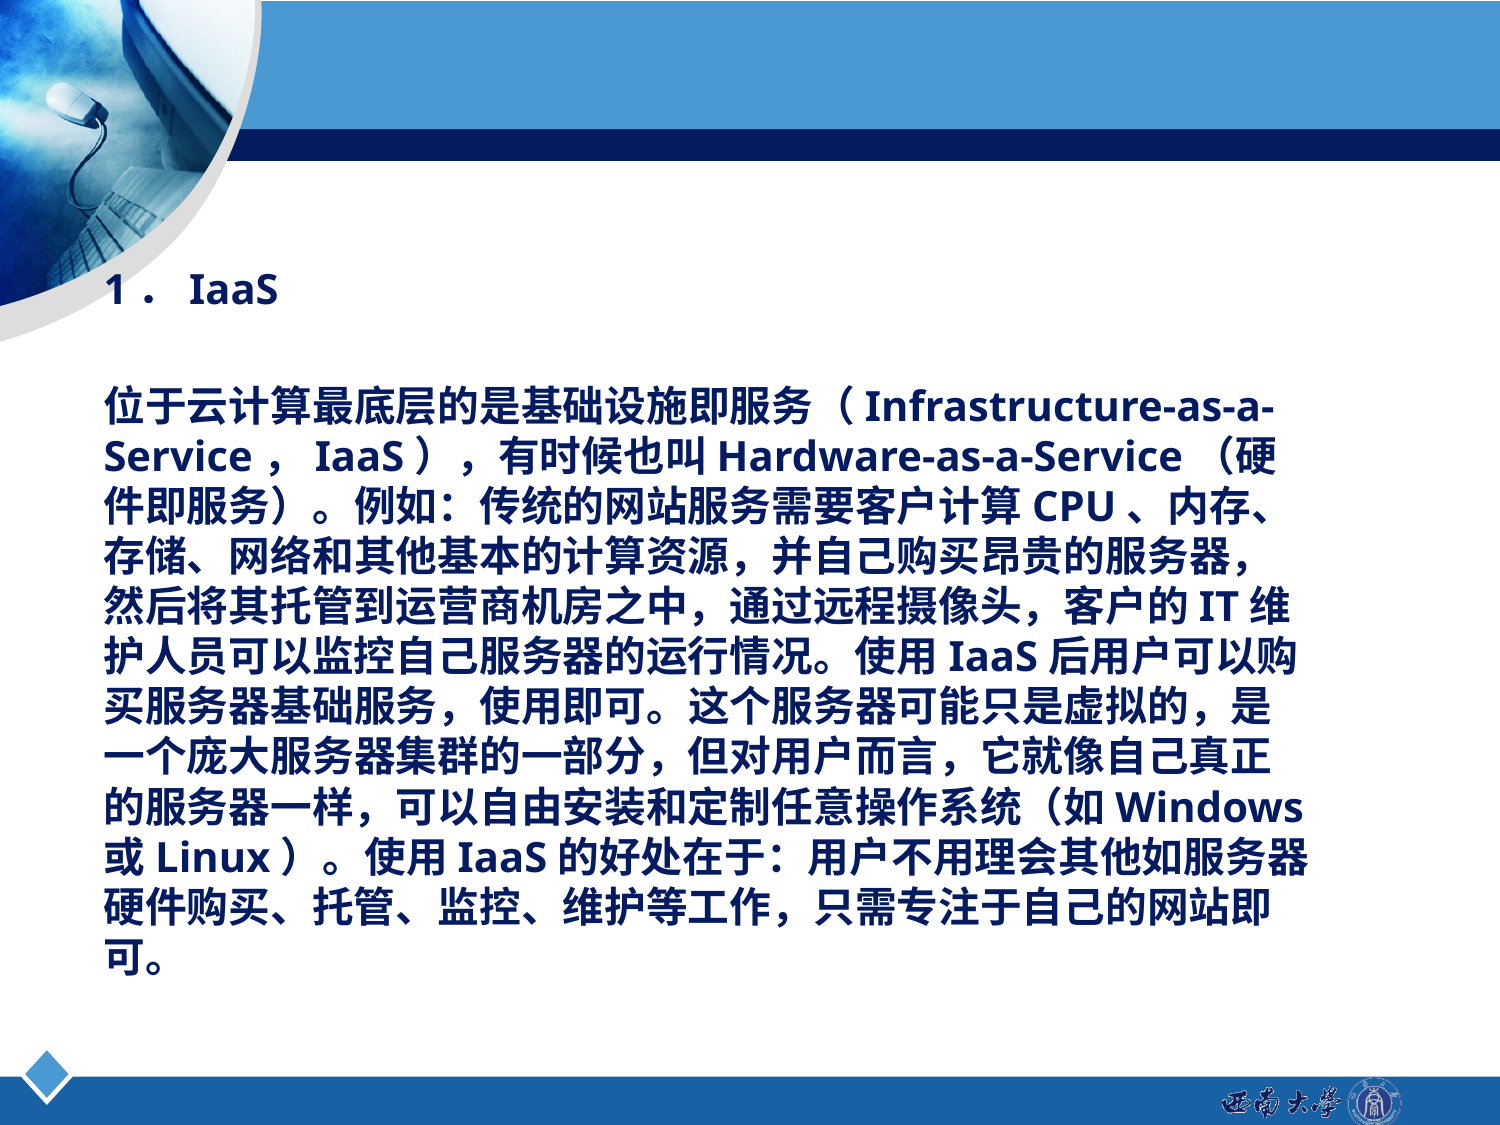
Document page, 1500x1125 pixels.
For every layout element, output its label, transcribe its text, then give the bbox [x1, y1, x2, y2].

picture [1222, 1086, 1340, 1118]
list 1．IaaS 位于云计算最底层的是基础设施即服务（Infrastructure-as-a-Service，IaaS），有时候也叫Hardware-as-a-Service（硬件即服务）。例如：传统的网站服务需要客户计算CPU、内存、存储、网络和其他基本的计算资源，并自己购买昂贵的服务器，然后将其托管到运营商机房之中，通过远程摄像头，客户的IT维护人员可以监控自己服务器的运行情况。使用IaaS后用户可以购买服务器基础服务，使用即可。这个服务器可能只是虚拟的，是一个庞大服务器集群的一部分，但对用户而言，它就像自己真正的服务器一样，可以自由安装和定制任意操作系统（如Windows或Linux）。使用IaaS的好处在于：用户不用理会其他如服务器硬件购买、托管、监控、维护等工作，只需专注于自己的网站即可。 [88, 255, 1329, 1071]
picture [0, 0, 255, 306]
